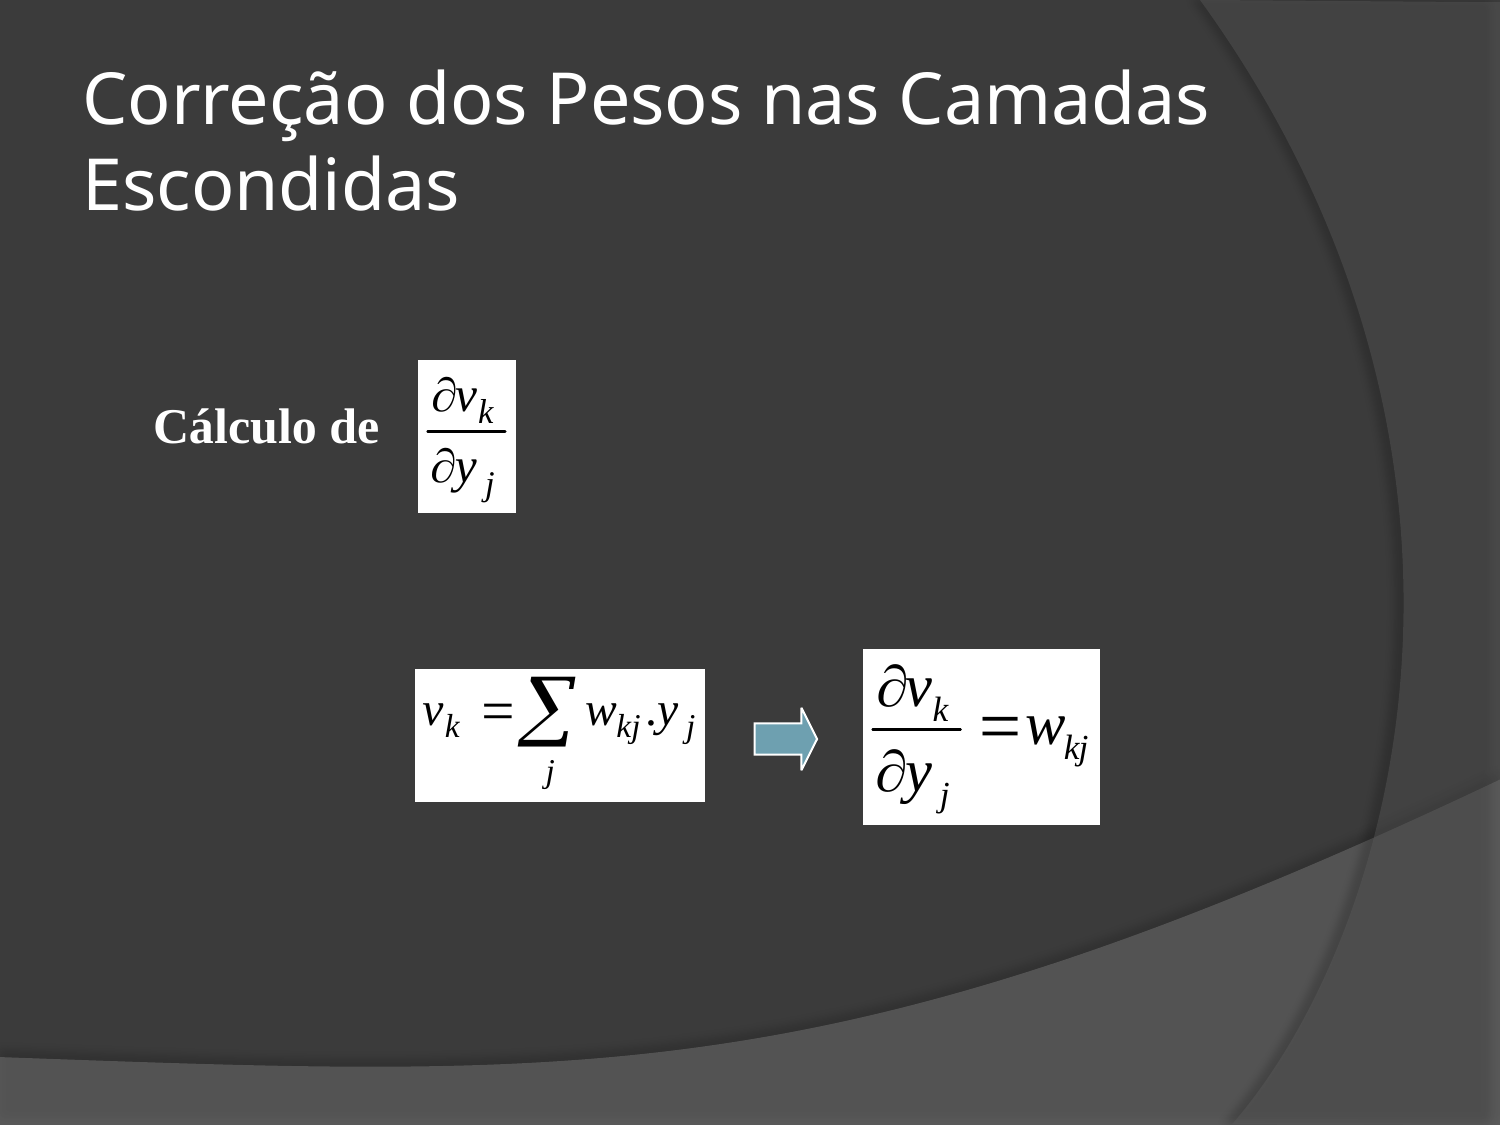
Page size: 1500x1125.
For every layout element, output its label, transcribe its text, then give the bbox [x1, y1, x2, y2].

title Correção dos Pesos nas Camadas Escondidas [75, 45, 1300, 233]
text_box [754, 707, 818, 771]
text_box Cálculo de [138, 386, 407, 461]
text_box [414, 668, 706, 802]
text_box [862, 648, 1101, 826]
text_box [417, 359, 517, 514]
